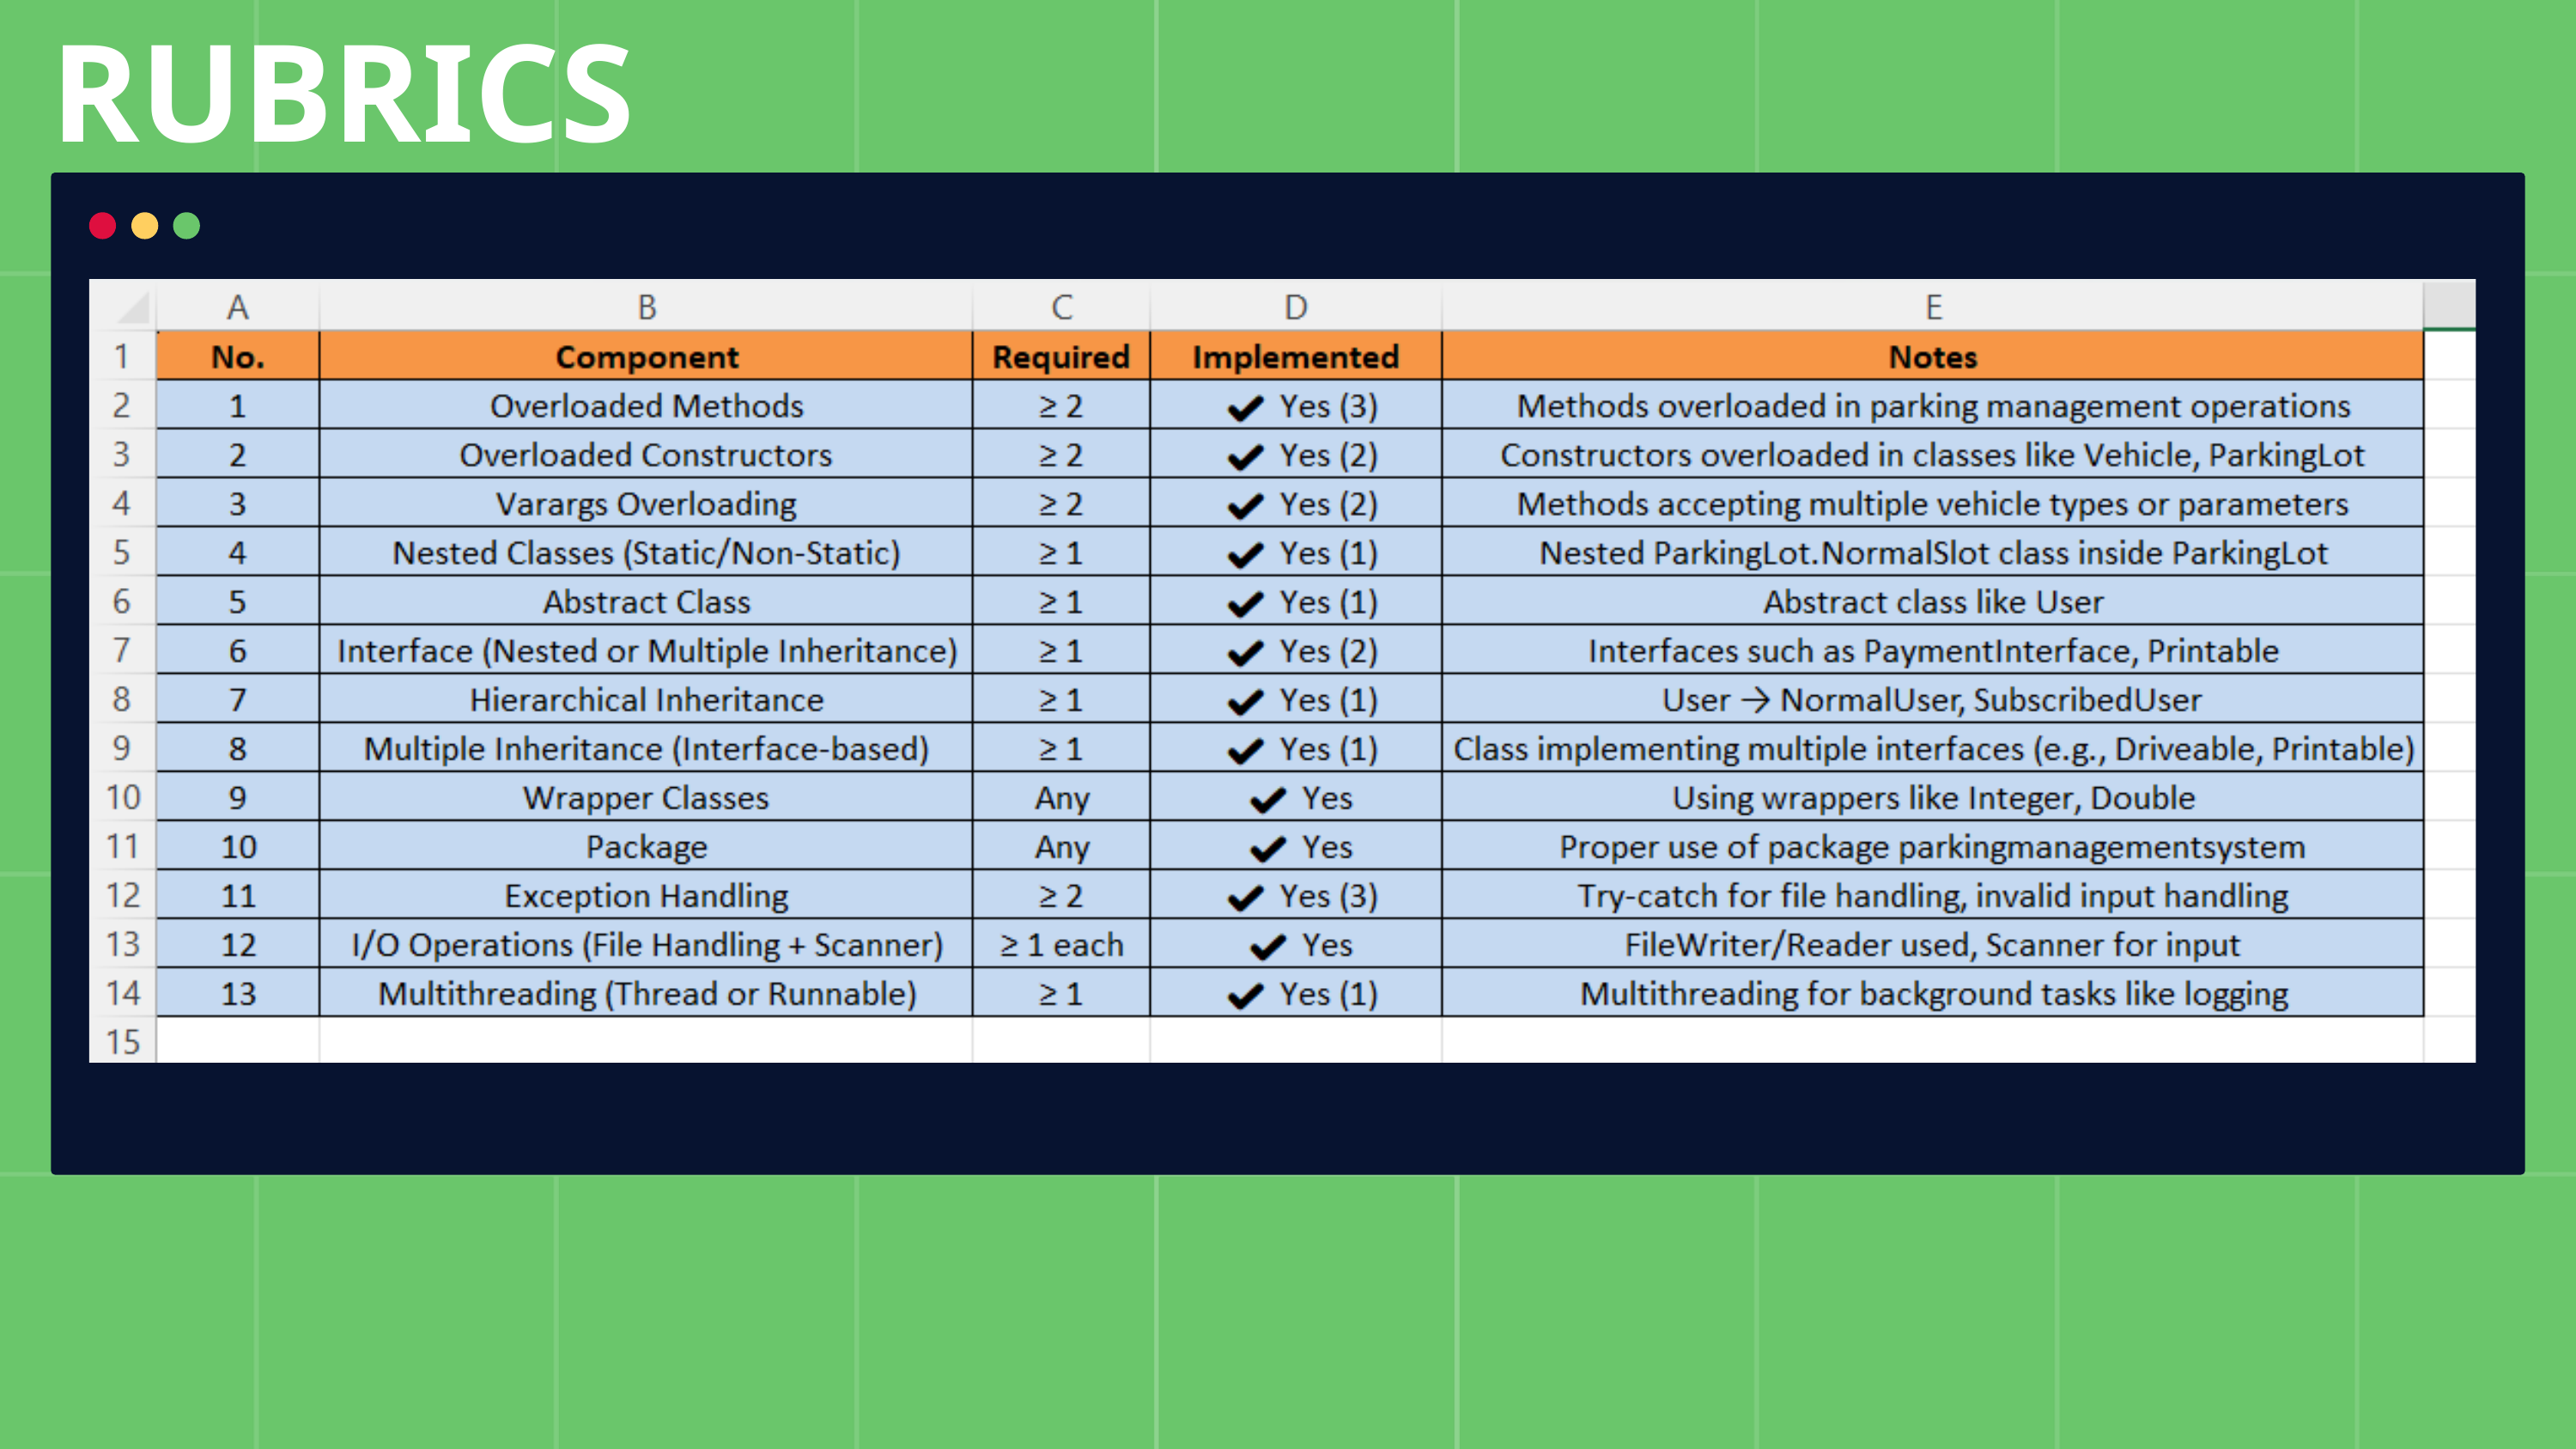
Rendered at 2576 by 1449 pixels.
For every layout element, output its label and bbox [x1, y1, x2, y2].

text_box [0, 0, 2576, 1449]
text_box [88, 211, 117, 239]
text_box [131, 211, 159, 239]
text_box [51, 172, 2525, 1175]
text_box [173, 211, 201, 239]
